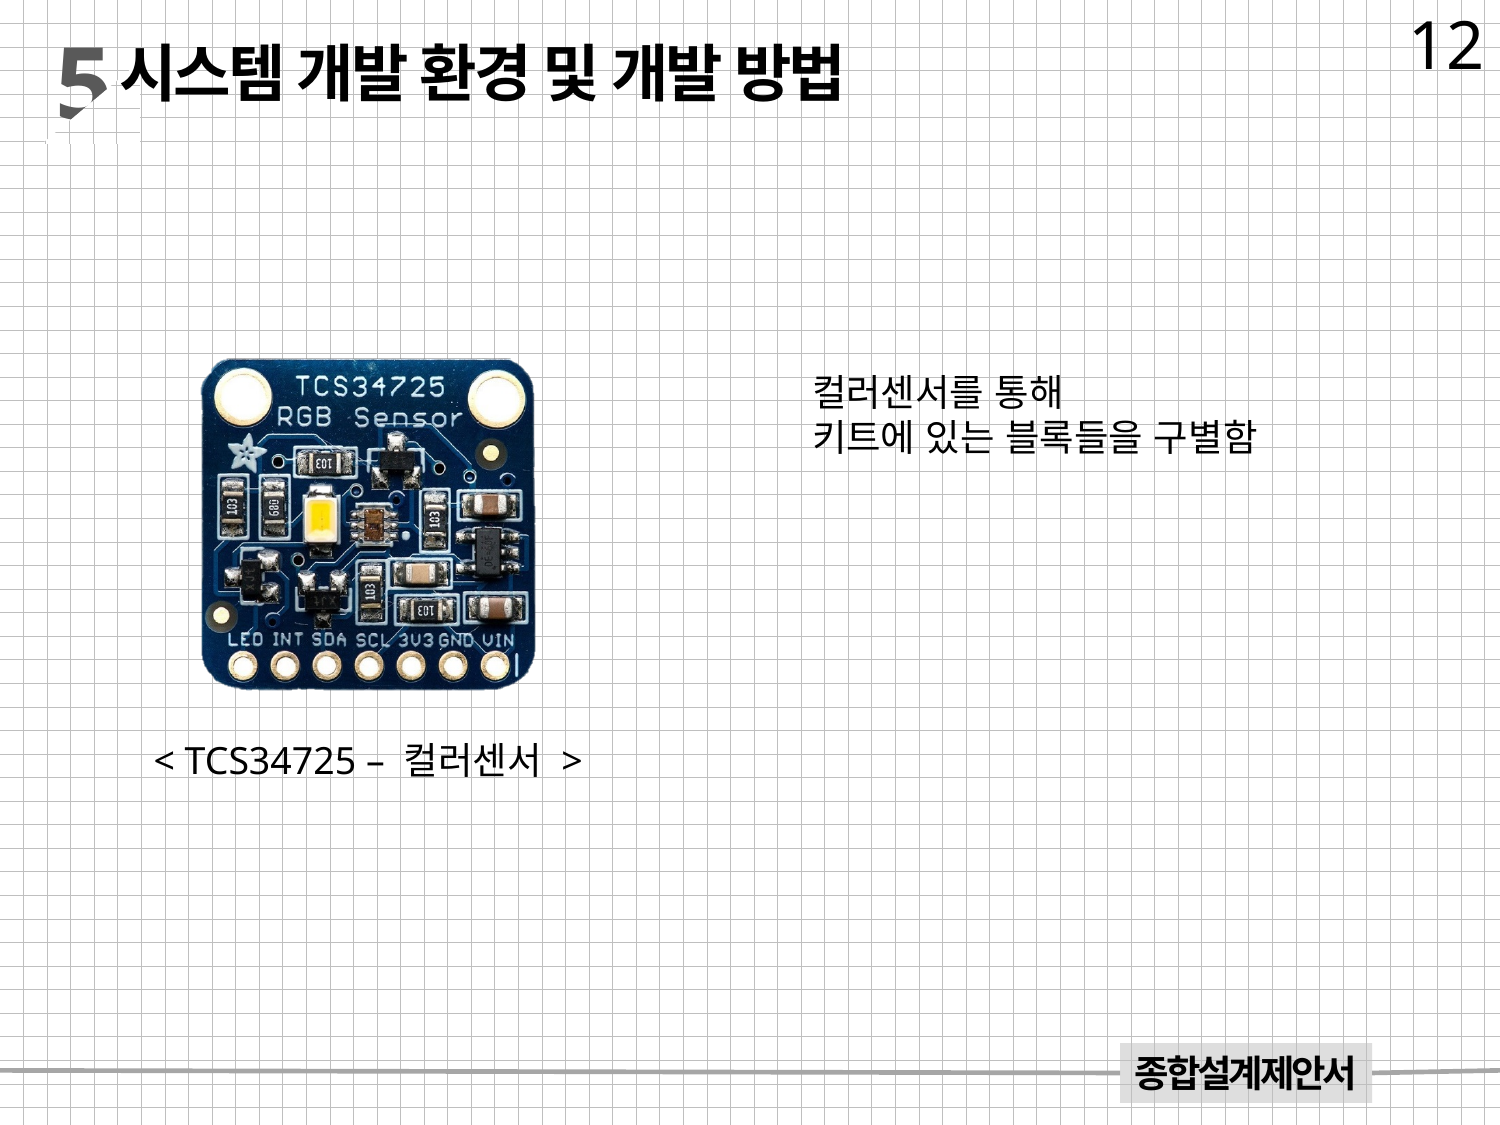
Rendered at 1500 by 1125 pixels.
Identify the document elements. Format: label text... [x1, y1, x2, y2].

text_box 5 [40, 11, 128, 141]
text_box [0, 1070, 1125, 1074]
text_box 시스템 개발 환경 및 개발 방법 [104, 27, 862, 117]
text_box [39, 88, 143, 147]
picture [139, 350, 597, 703]
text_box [1367, 1070, 1500, 1074]
text_box 종합설계제안서 [1120, 1043, 1373, 1103]
text_box < TCS34725 – 컬러센서 > [138, 729, 598, 789]
text_box 컬러센서를 통해 키트에 있는 블록들을 구별함 [797, 362, 1400, 467]
slide_number 12 [1149, 18, 1500, 79]
